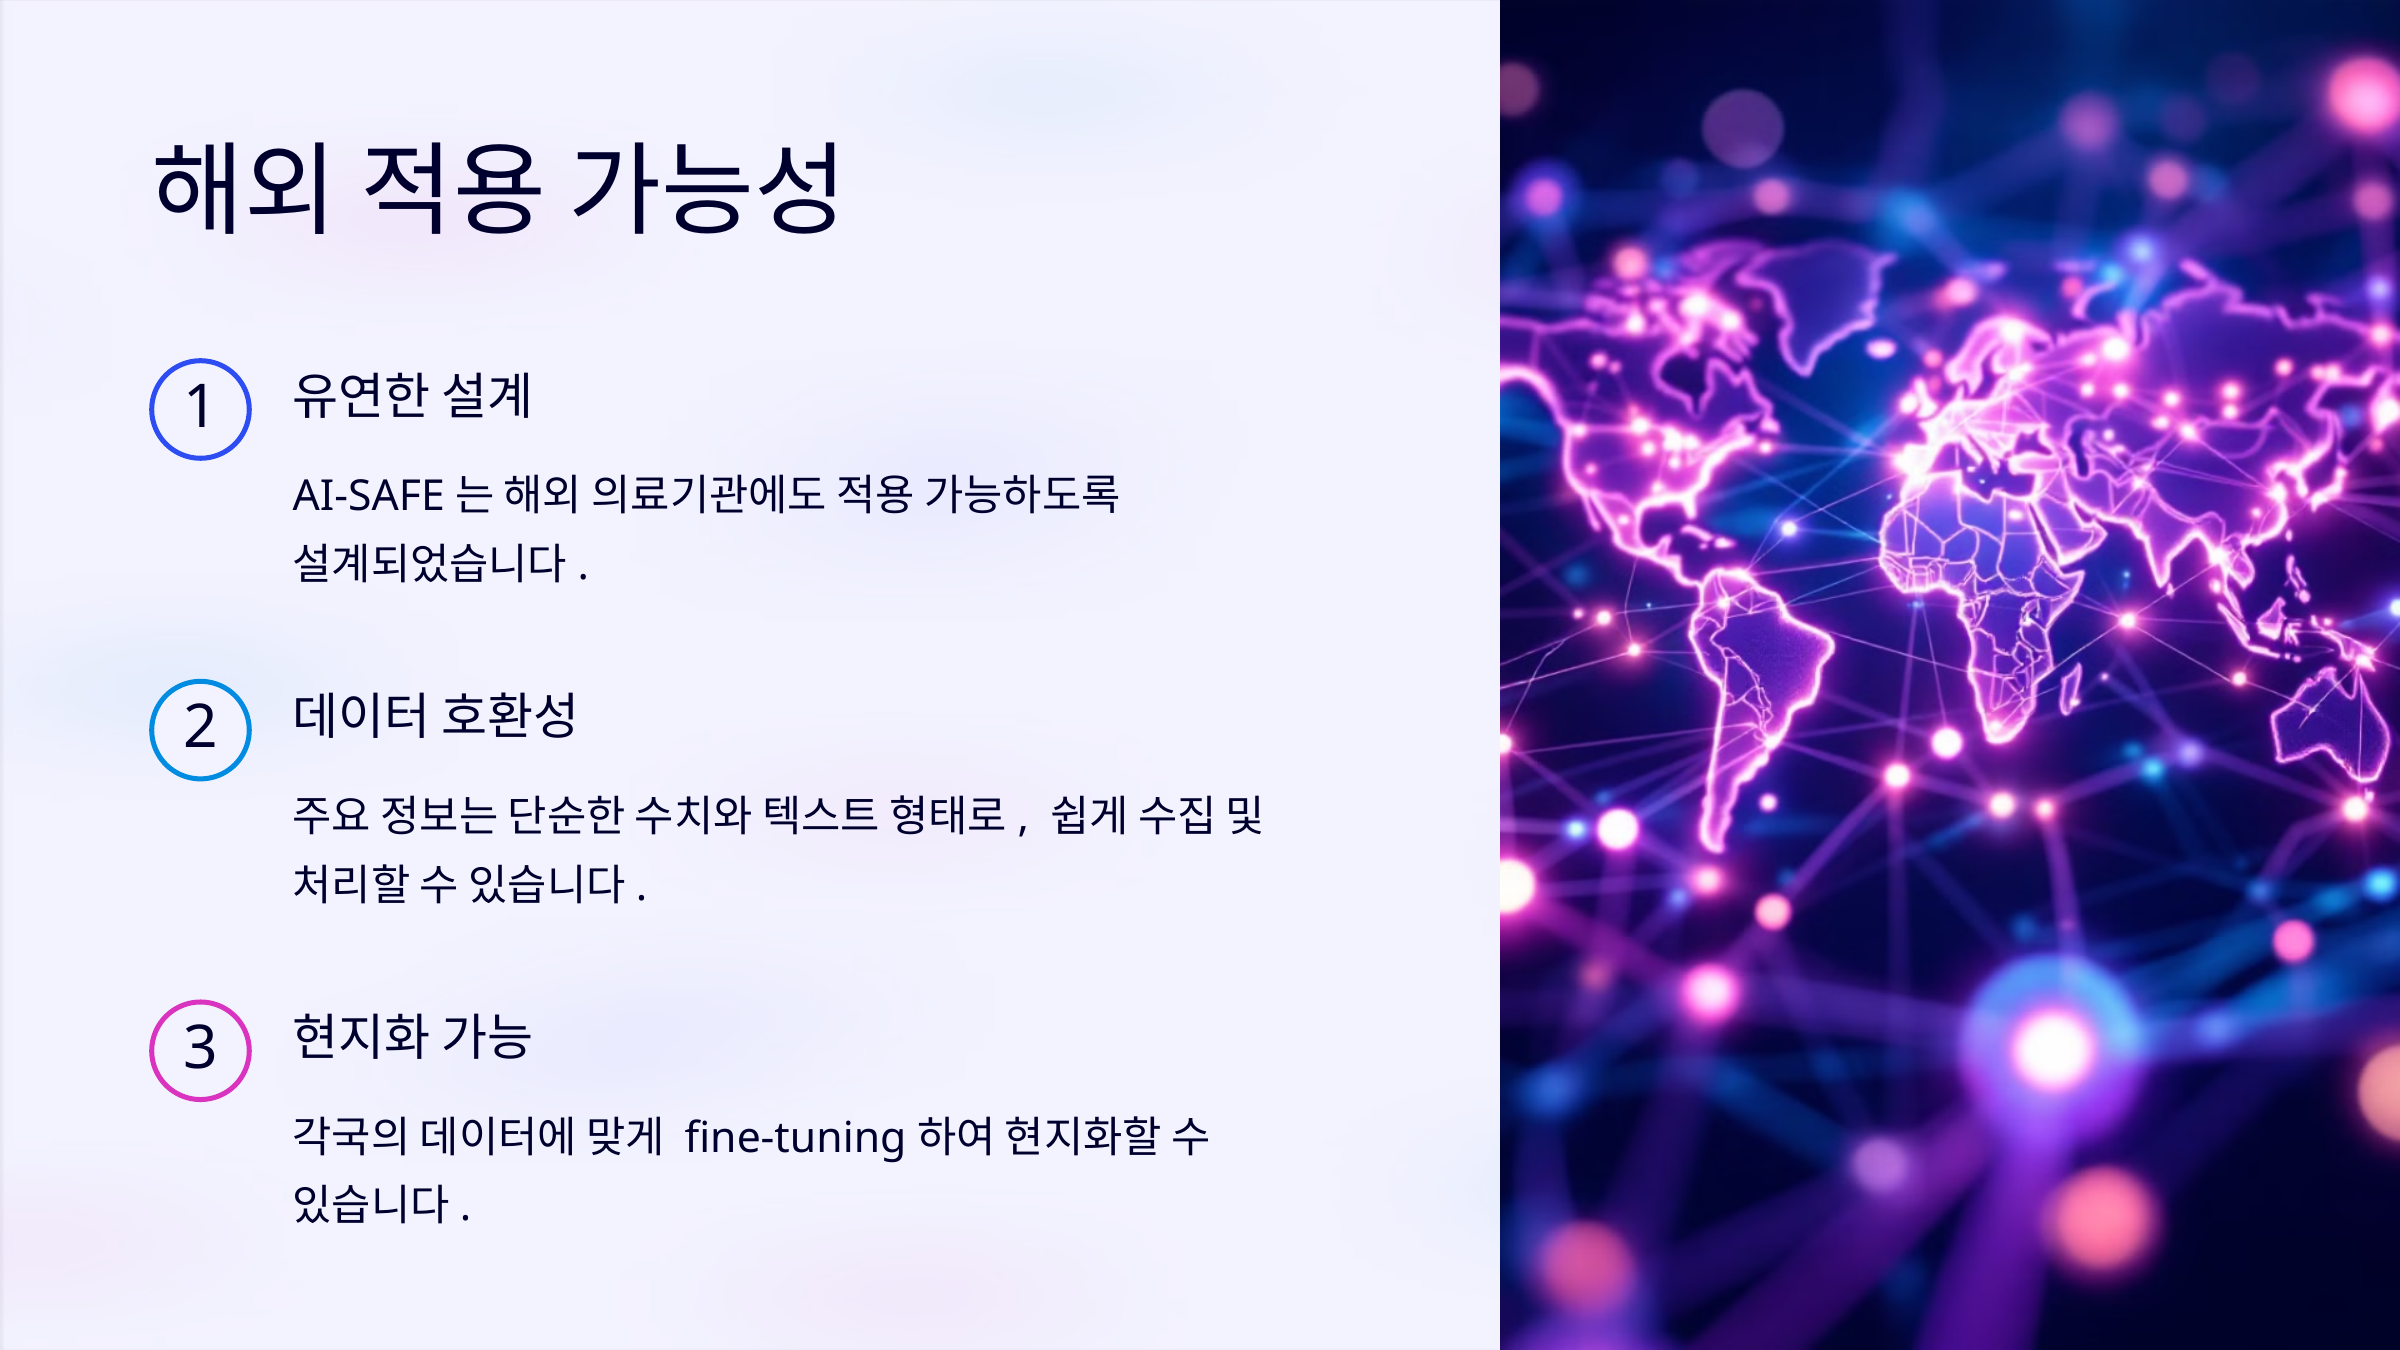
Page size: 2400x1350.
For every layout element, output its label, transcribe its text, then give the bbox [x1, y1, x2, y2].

text_box 유연한 설계 [292, 360, 803, 425]
text_box AI-SAFE는 해외 의료기관에도 적용 가능하도록 설계되었습니다. [292, 450, 1349, 590]
text_box 각국의 데이터에 맞게 fine-tuning하여 현지화할 수 있습니다. [292, 1091, 1349, 1231]
text_box 주요 정보는 단순한 수치와 텍스트 형태로, 쉽게 수집 및 처리할 수 있습니다. [292, 771, 1349, 910]
text_box 현지화 가능 [292, 1001, 803, 1066]
text_box [151, 360, 250, 459]
text_box [151, 1001, 250, 1100]
text_box 데이터 호환성 [292, 681, 803, 746]
text_box 3 [182, 1020, 219, 1082]
text_box 2 [182, 699, 219, 761]
text_box [151, 681, 250, 779]
text_box 해외 적용 가능성 [151, 119, 1173, 247]
picture [1499, 0, 2400, 1350]
text_box 1 [182, 378, 219, 441]
